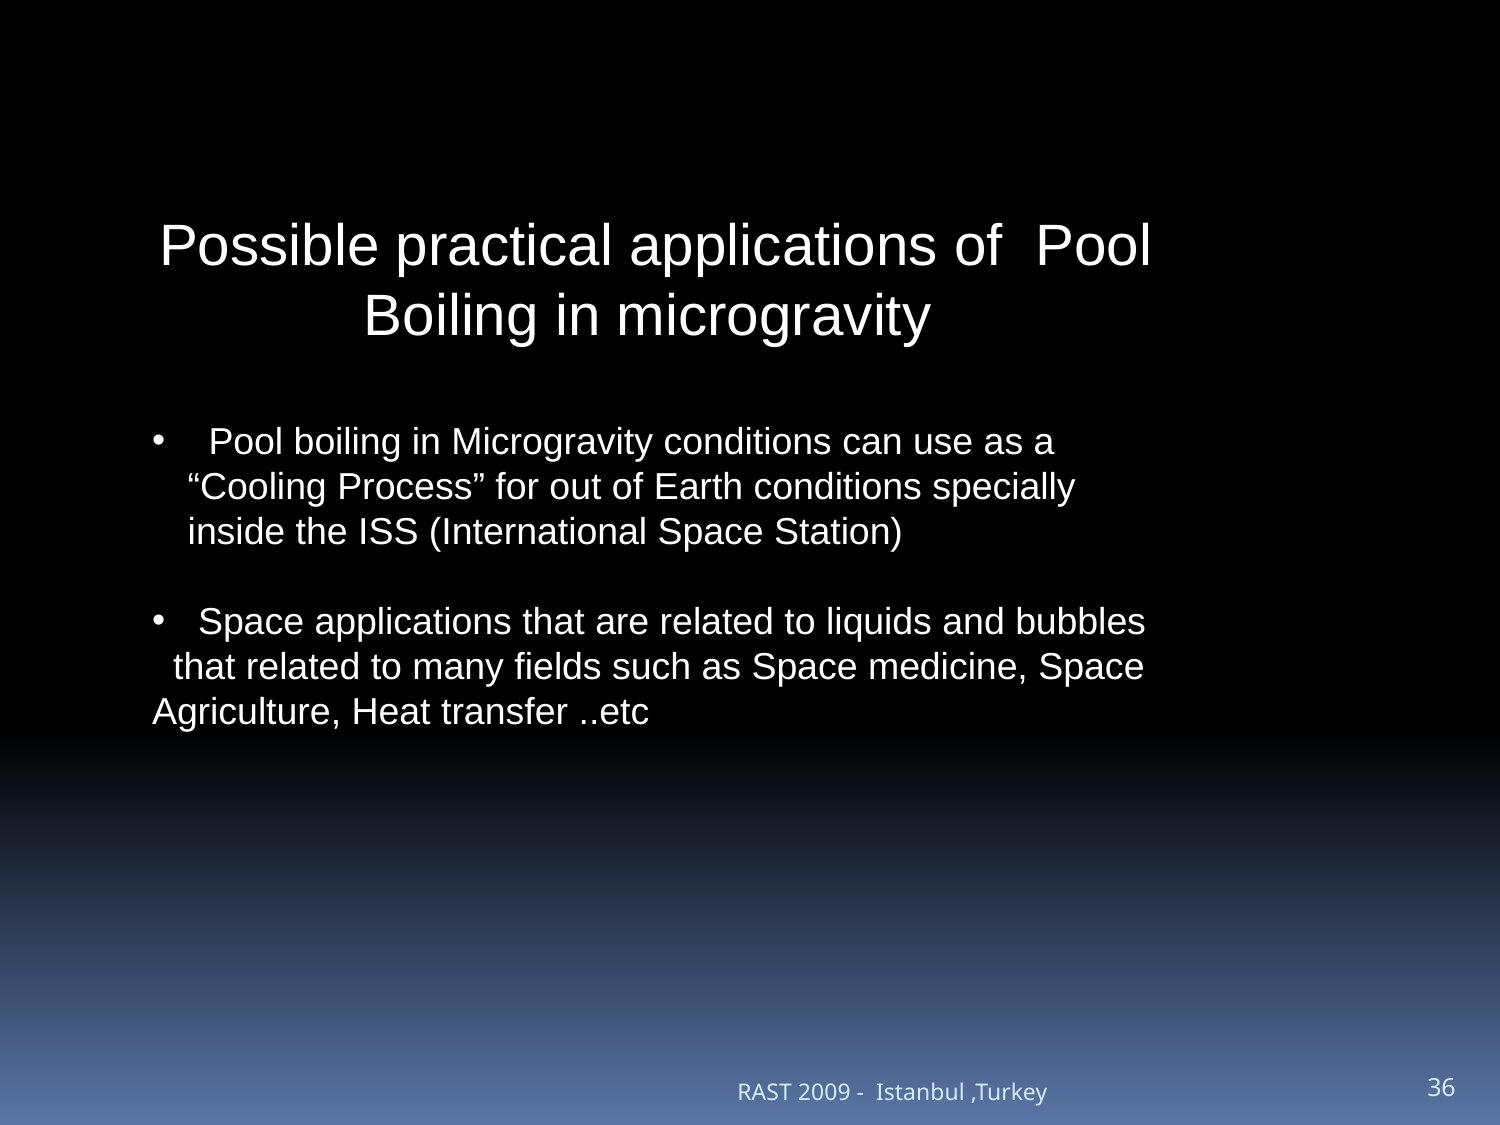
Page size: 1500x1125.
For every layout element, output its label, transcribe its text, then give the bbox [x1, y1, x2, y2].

slide_number 36 [1412, 1052, 1488, 1113]
footer RAST 2009 - Istanbul ,Turkey [150, 1052, 1063, 1113]
text_box Possible practical applications of Pool Boiling in microgravity Pool boiling in Microgravity conditions can use as a “Cooling Process” for out of Earth conditions specially inside the ISS (International Space Station) Space applications that are related to liquids and bubbles that related to many fields such as Space medicine, Space Agriculture, Heat transfer ..etc [137, 200, 1175, 1010]
